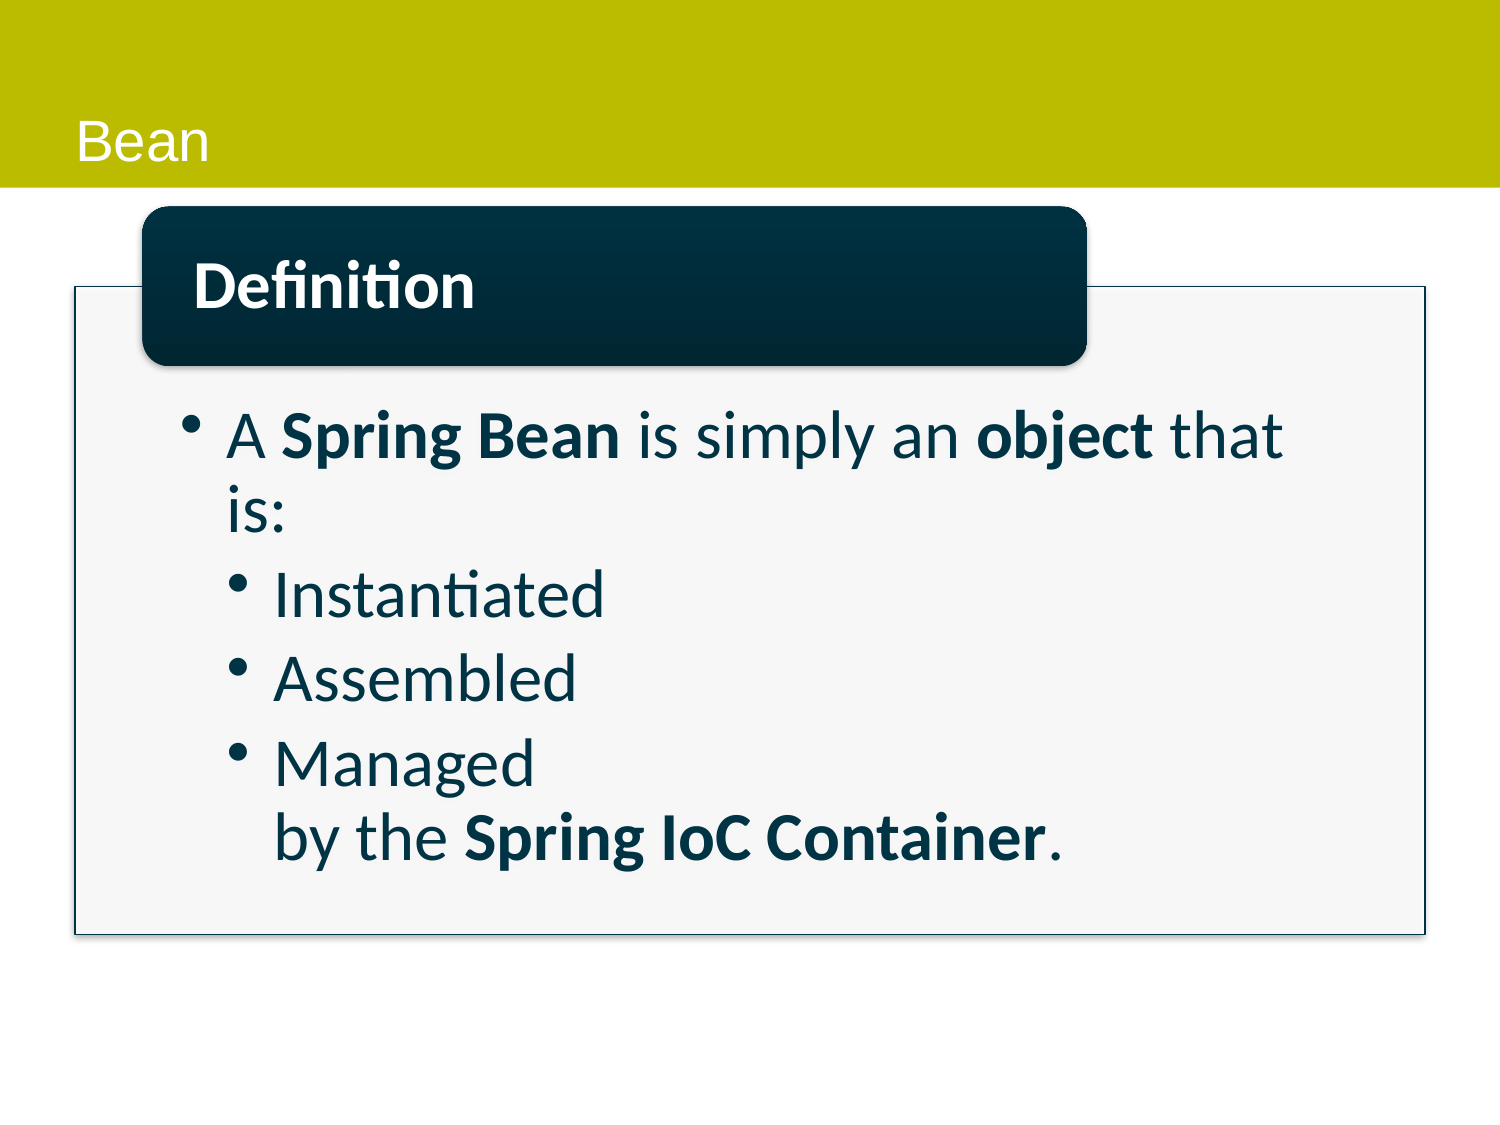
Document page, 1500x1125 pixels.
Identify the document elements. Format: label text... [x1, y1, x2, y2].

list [74, 198, 1426, 942]
title Bean [75, 30, 1425, 173]
